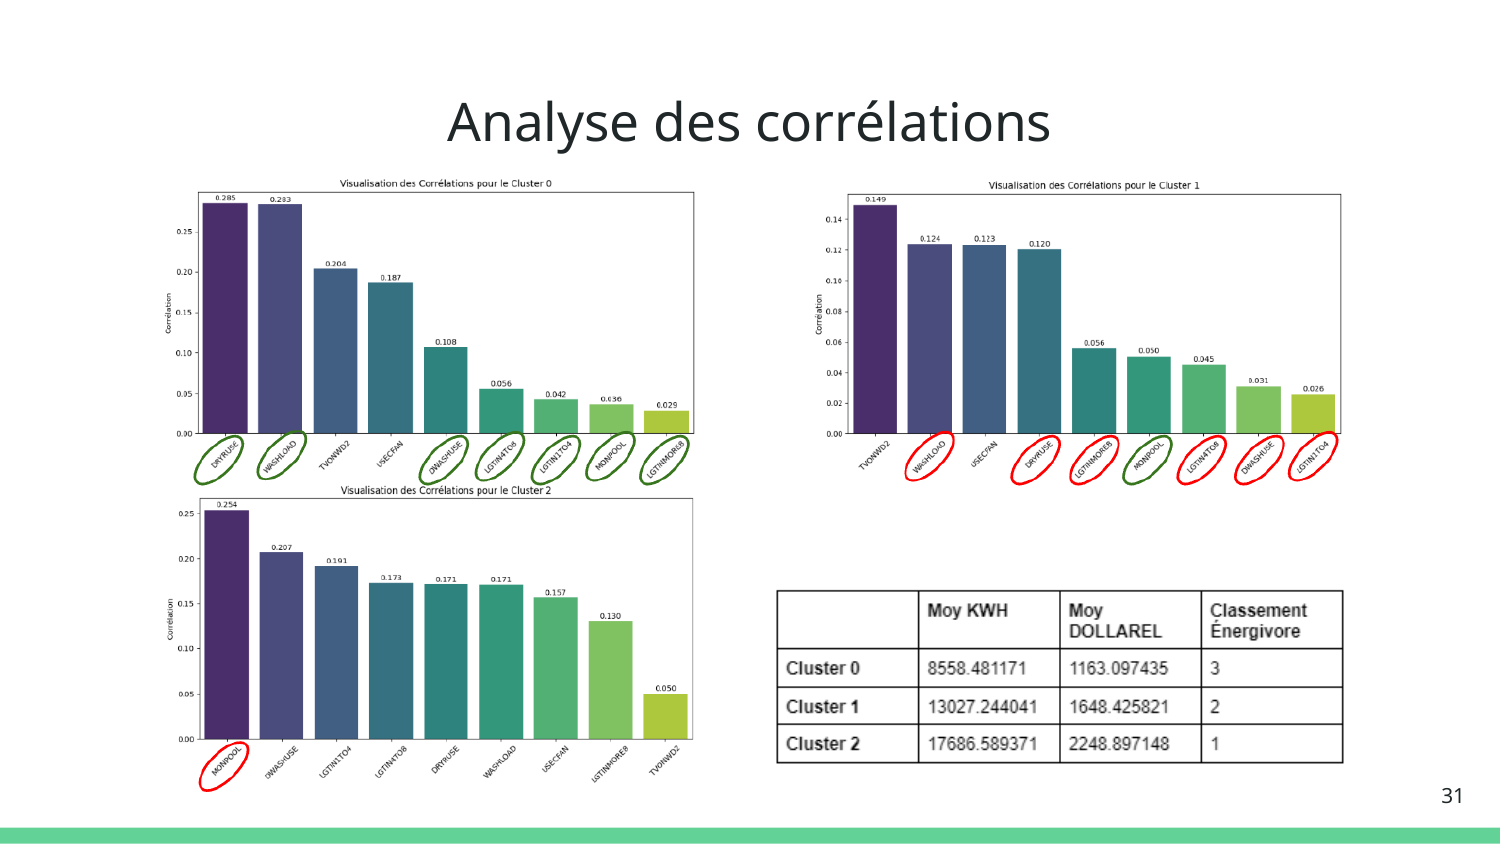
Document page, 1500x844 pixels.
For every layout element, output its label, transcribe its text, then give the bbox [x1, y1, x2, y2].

title Analyse des corrélations [51, 72, 1449, 167]
picture [152, 166, 1354, 794]
slide_number ‹#› [1389, 764, 1480, 830]
